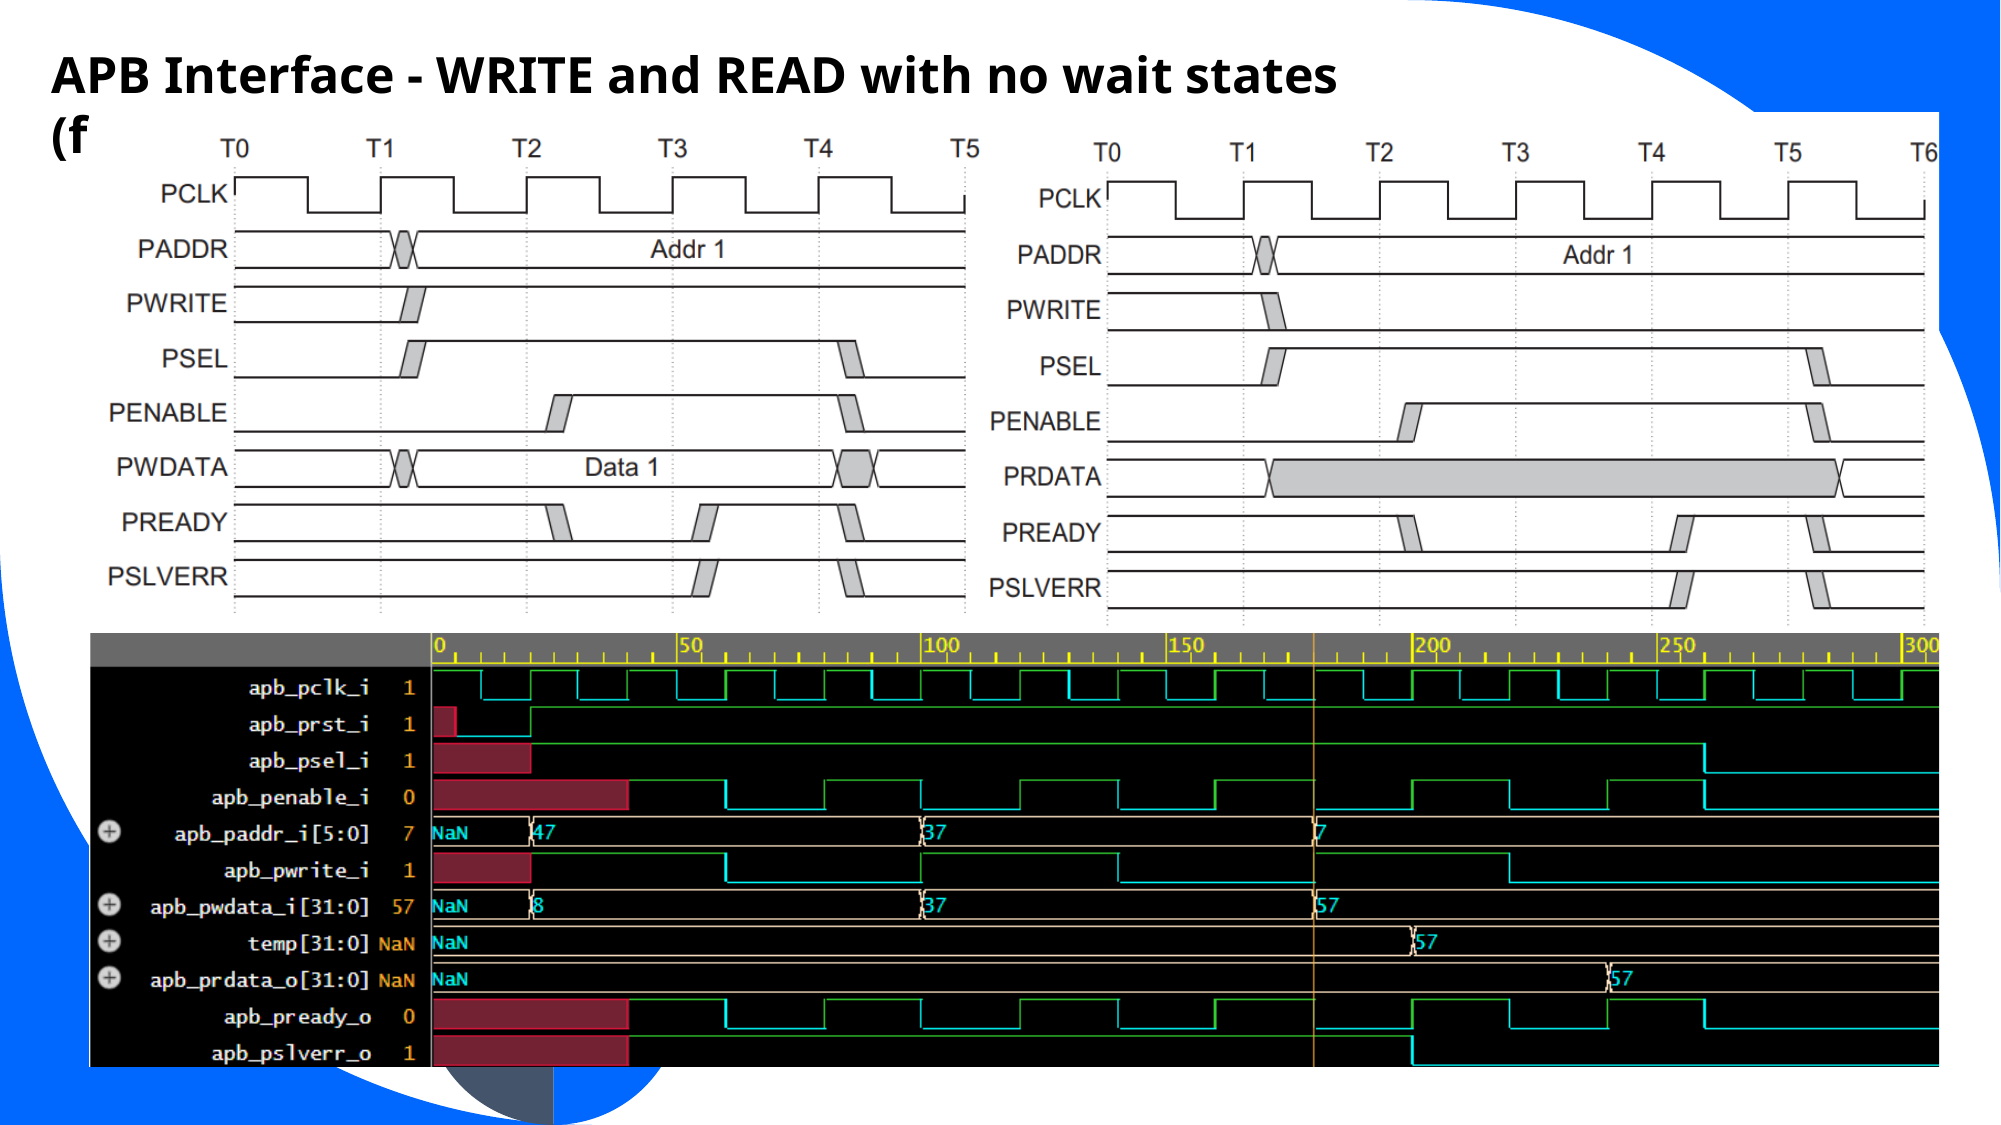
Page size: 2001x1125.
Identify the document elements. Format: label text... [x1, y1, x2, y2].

picture [89, 112, 1940, 1067]
text_box APB Interface - WRITE and READ with no wait states (failing) [36, 36, 1462, 172]
